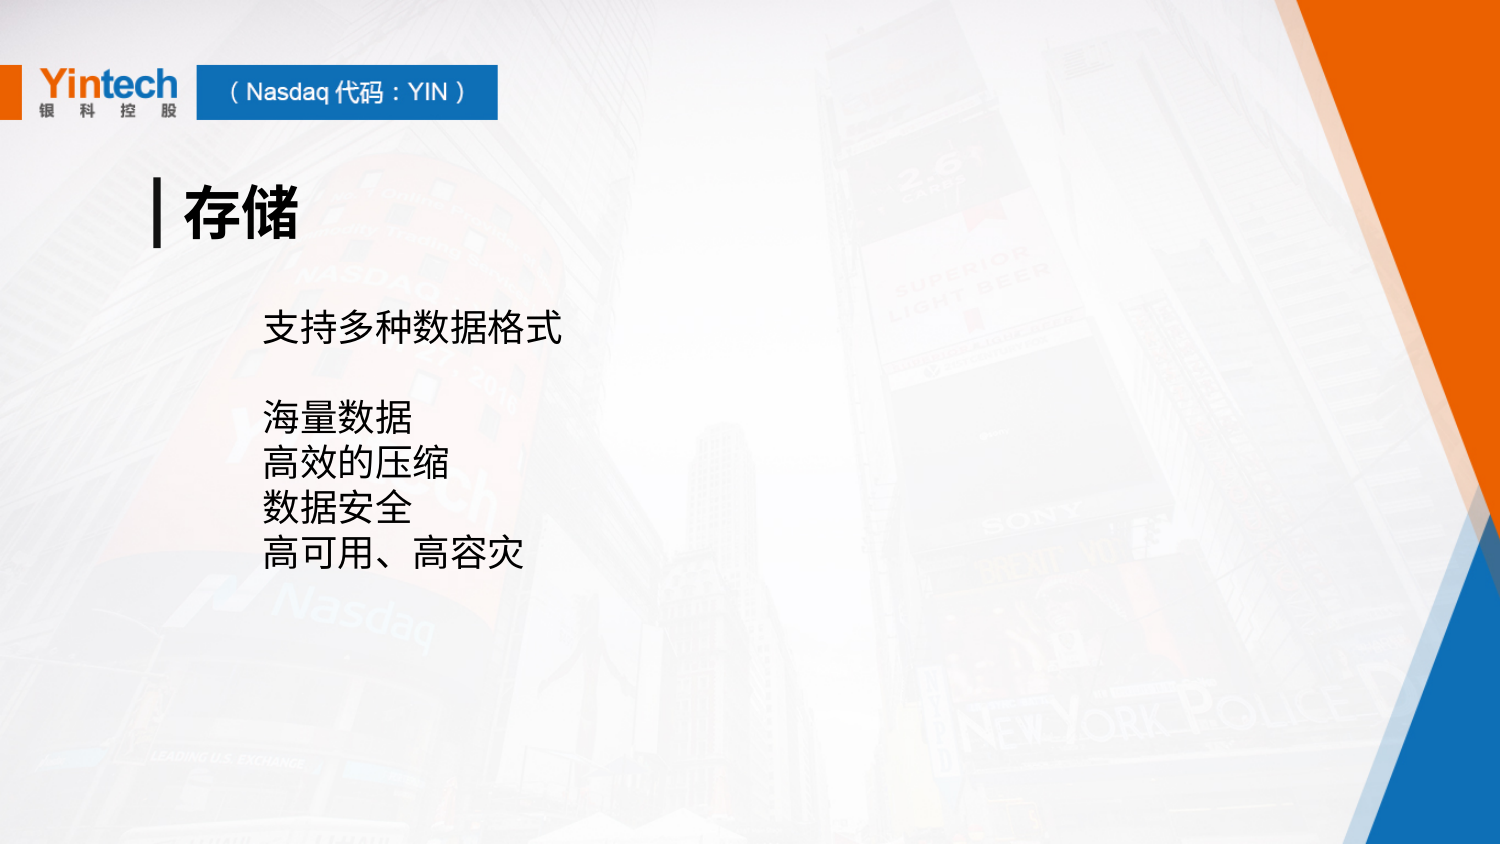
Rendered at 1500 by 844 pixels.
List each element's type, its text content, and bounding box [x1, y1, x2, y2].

picture [0, 0, 1500, 844]
text_box 支持多种数据格式 海量数据 高效的压缩 数据安全 高可用、高容灾 [247, 296, 578, 627]
text_box 存储 [168, 168, 315, 254]
text_box [153, 177, 161, 249]
